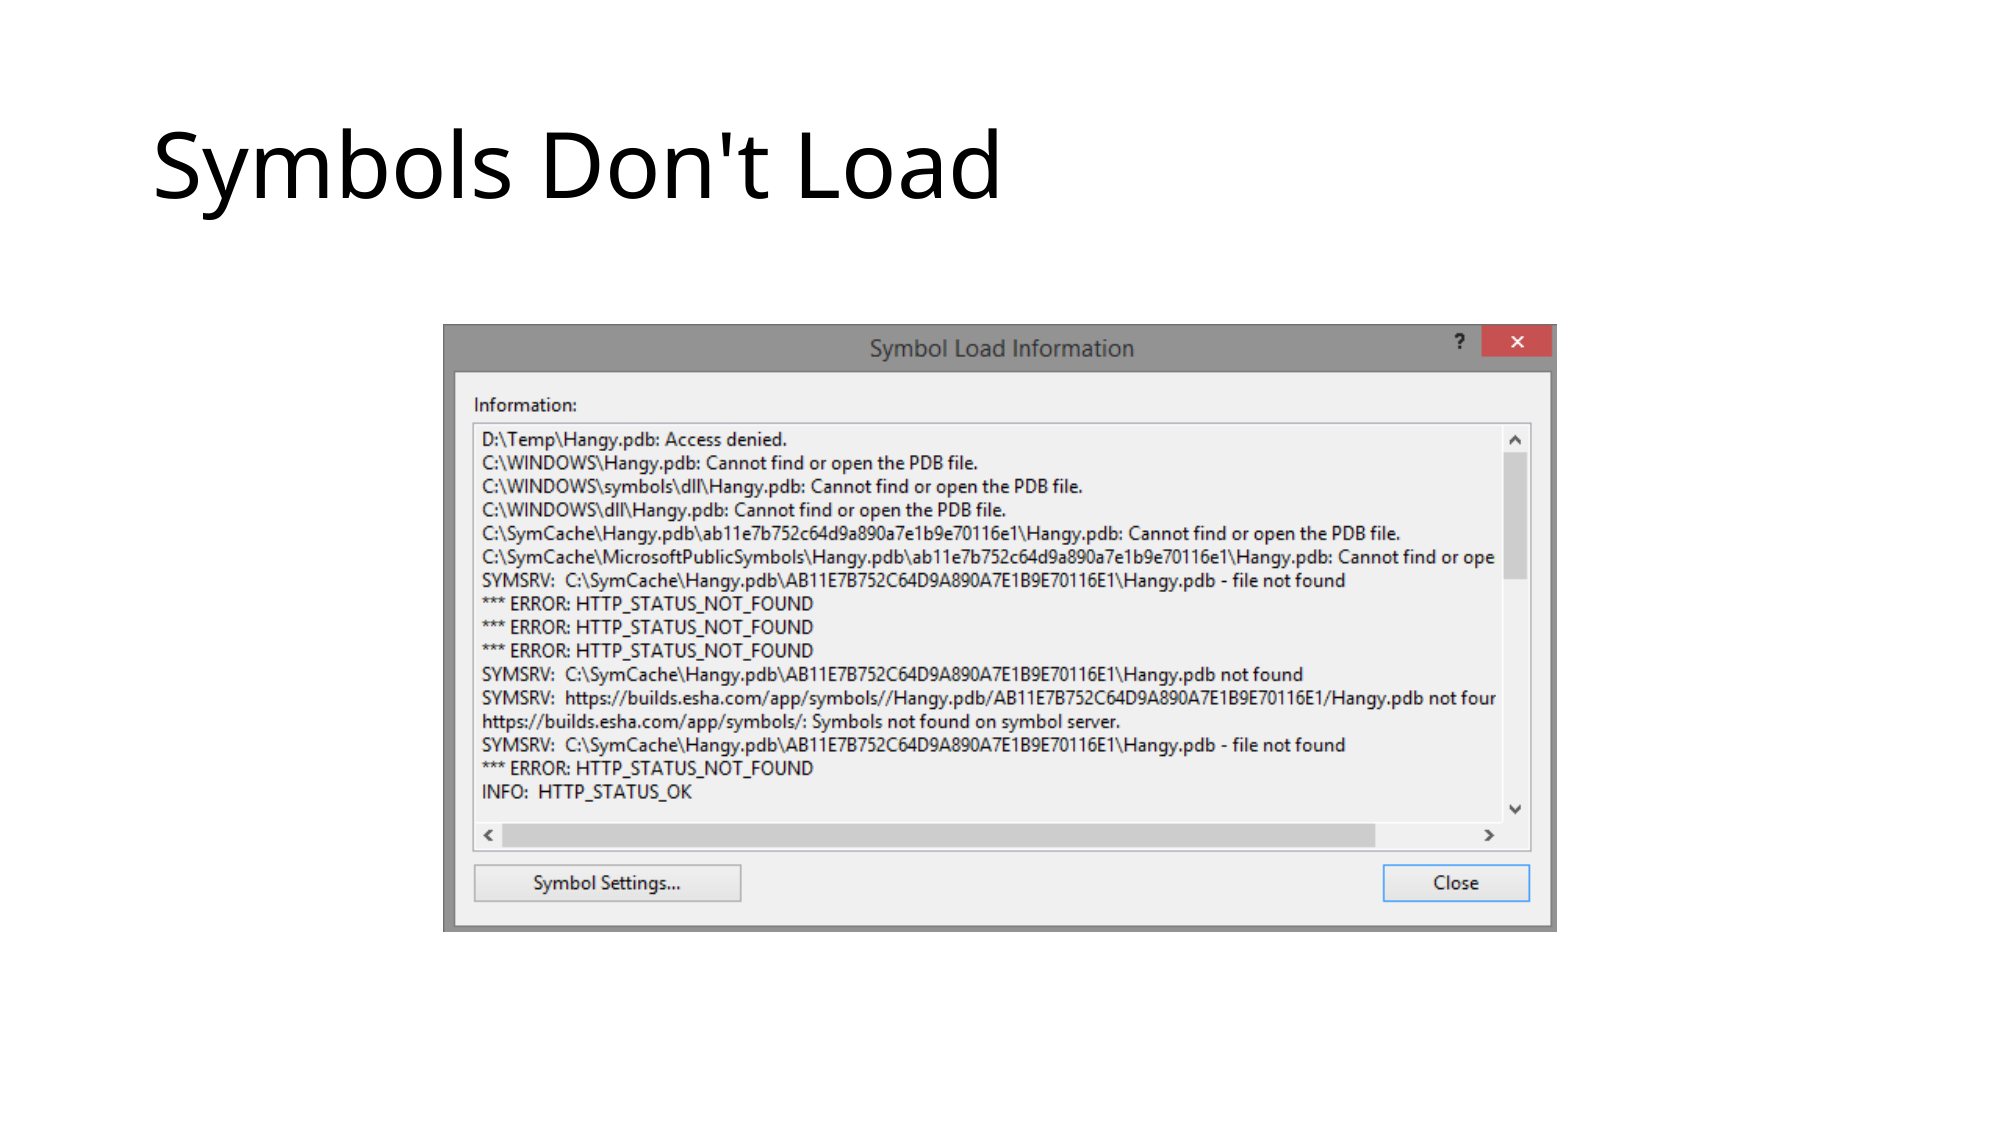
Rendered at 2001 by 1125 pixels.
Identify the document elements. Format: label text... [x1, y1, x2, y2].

picture [443, 324, 1557, 932]
title Symbols Don't Load [137, 59, 1863, 278]
